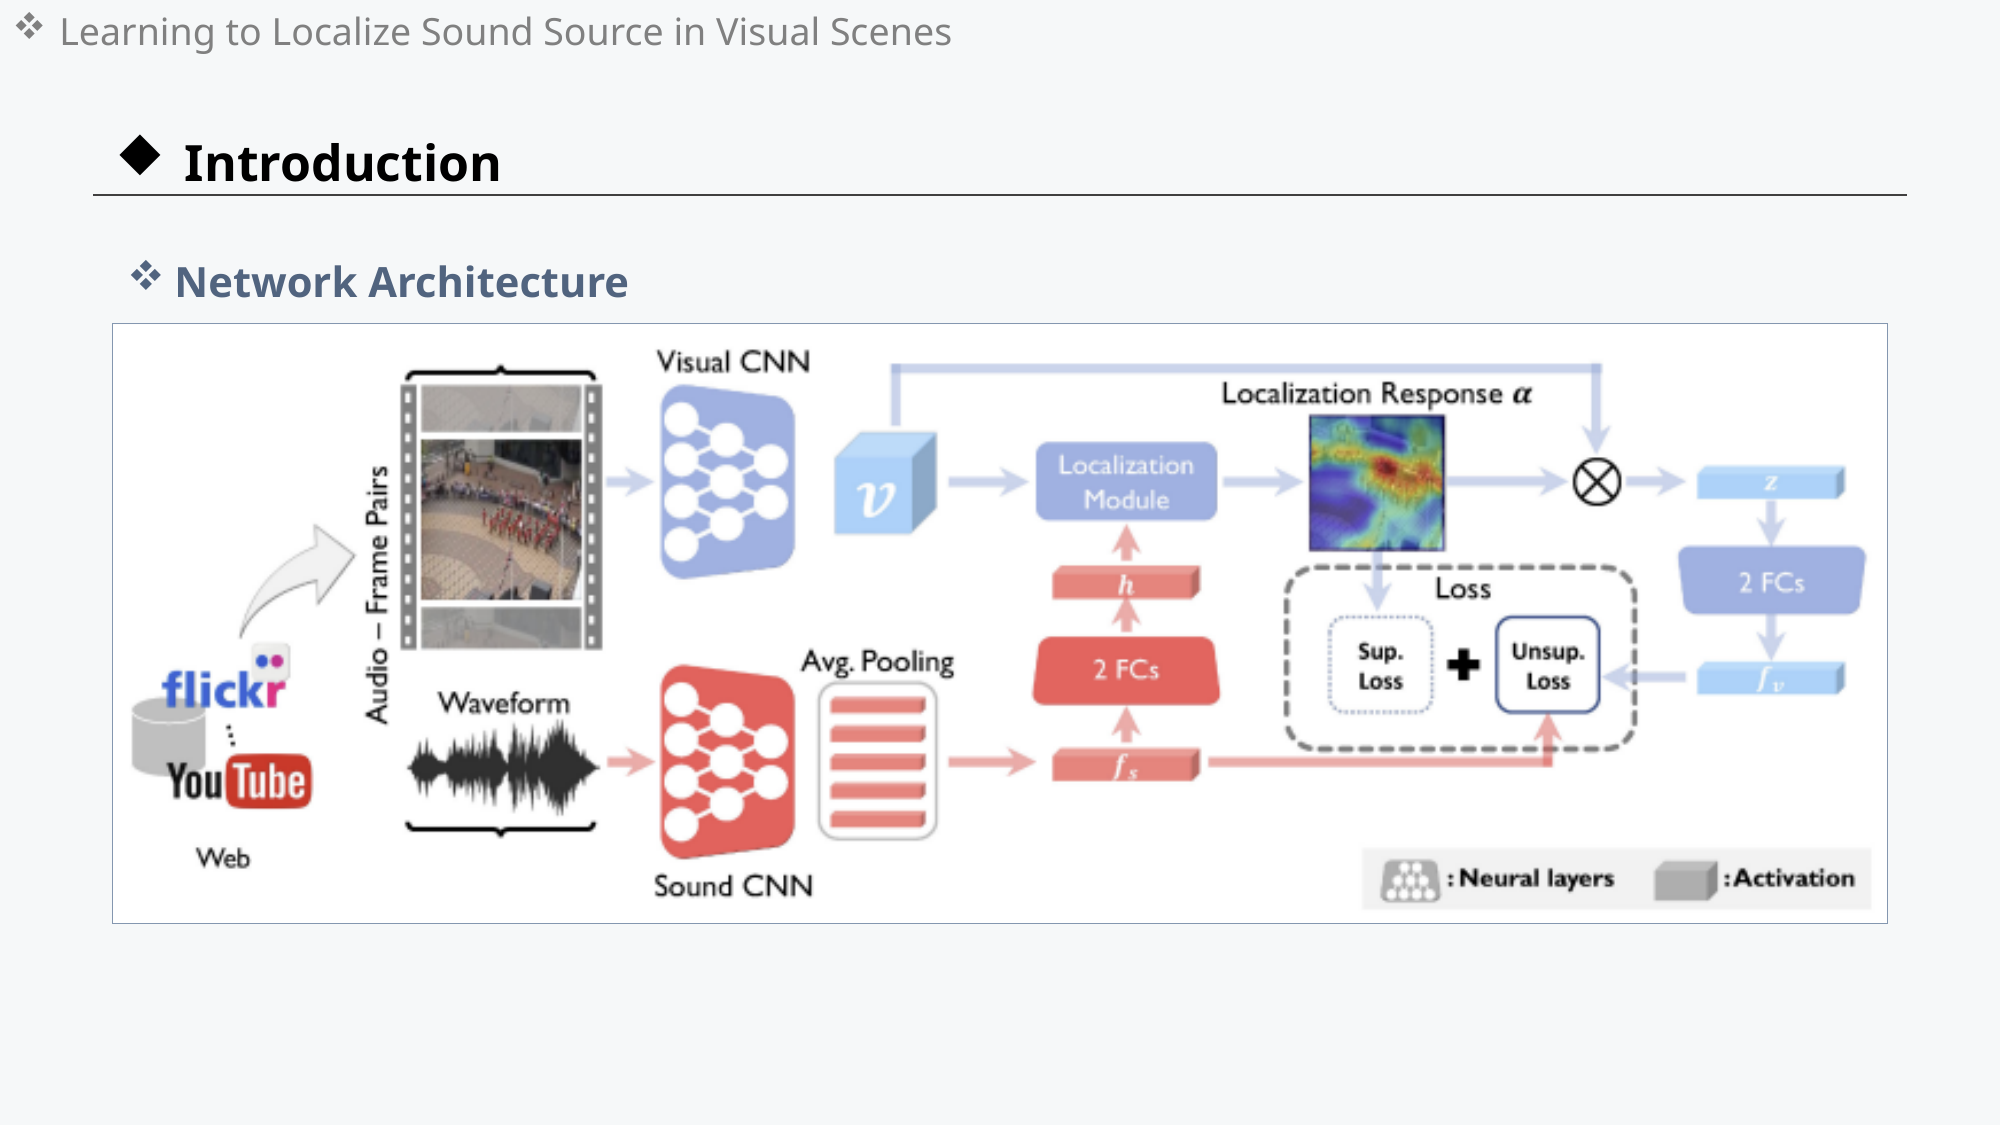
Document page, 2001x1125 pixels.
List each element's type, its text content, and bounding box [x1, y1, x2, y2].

text_box Introduction [97, 195, 528, 207]
text_box Network Architecture [112, 248, 1045, 313]
title Learning to Localize Sound Source in Visual Scenes [0, 0, 1713, 67]
text_box Introduction [93, 86, 533, 194]
picture [112, 323, 1888, 924]
